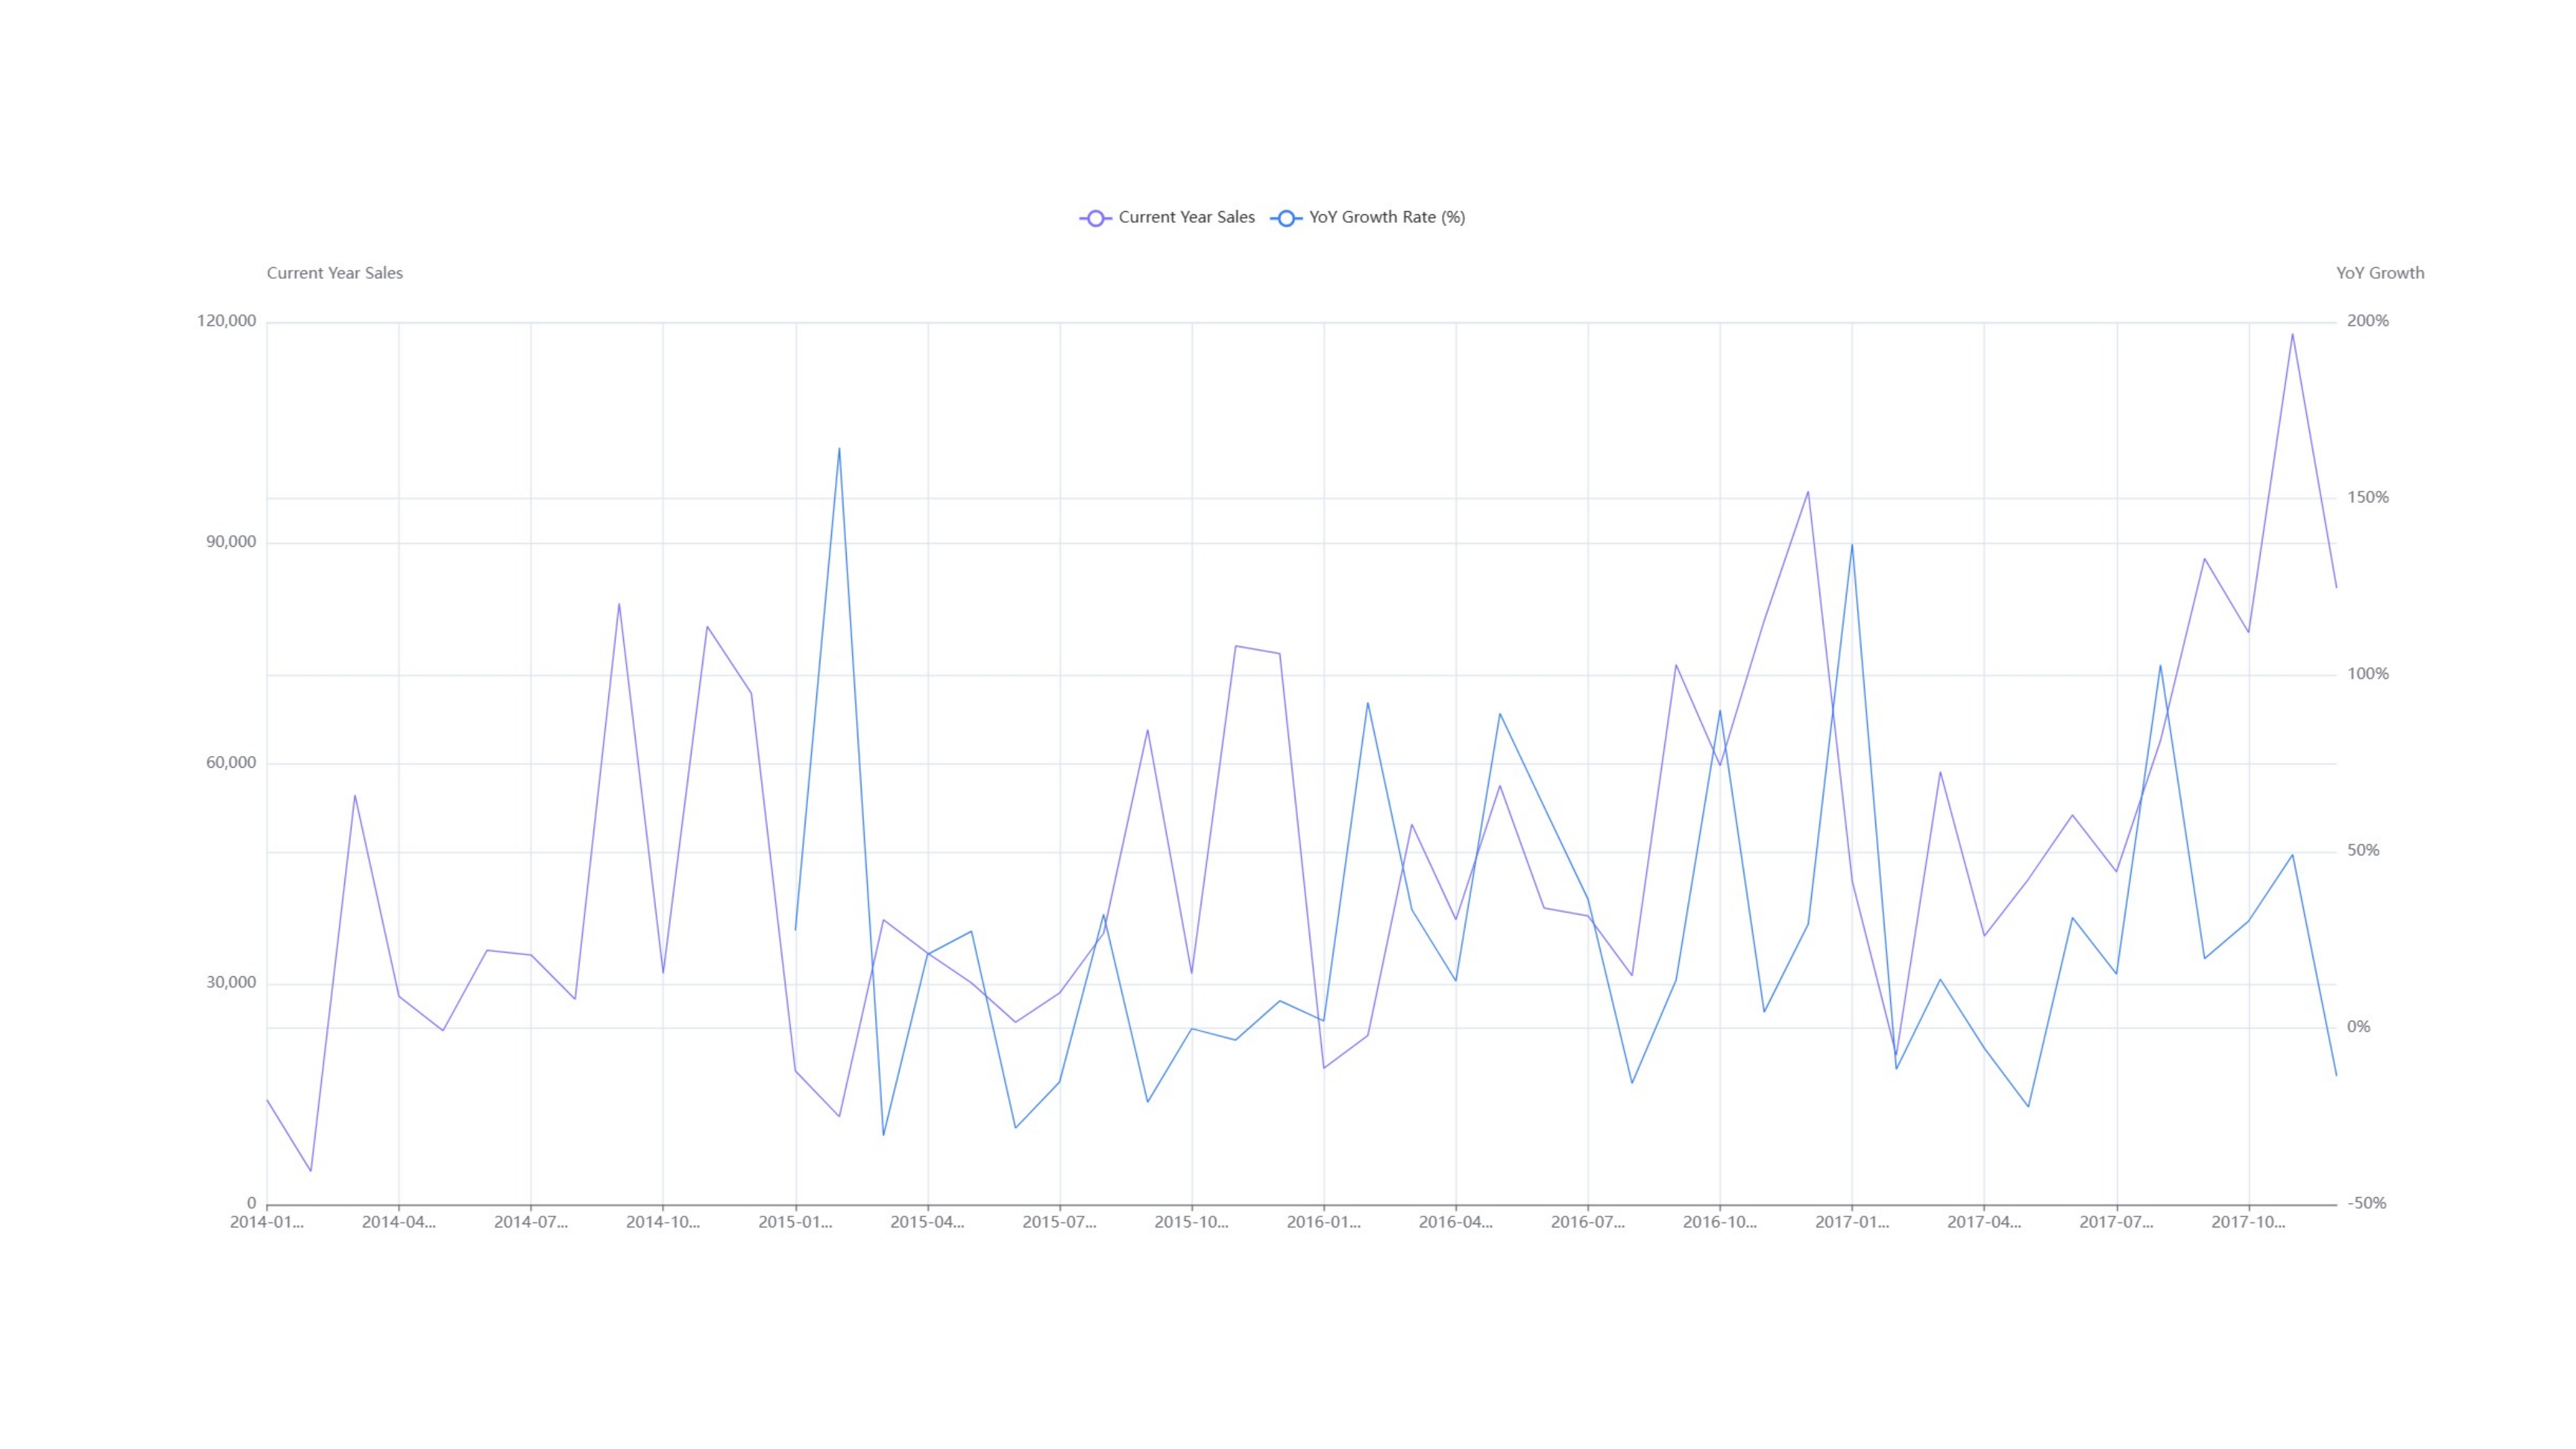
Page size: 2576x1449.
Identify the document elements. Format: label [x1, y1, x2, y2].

picture [160, 152, 2430, 1288]
